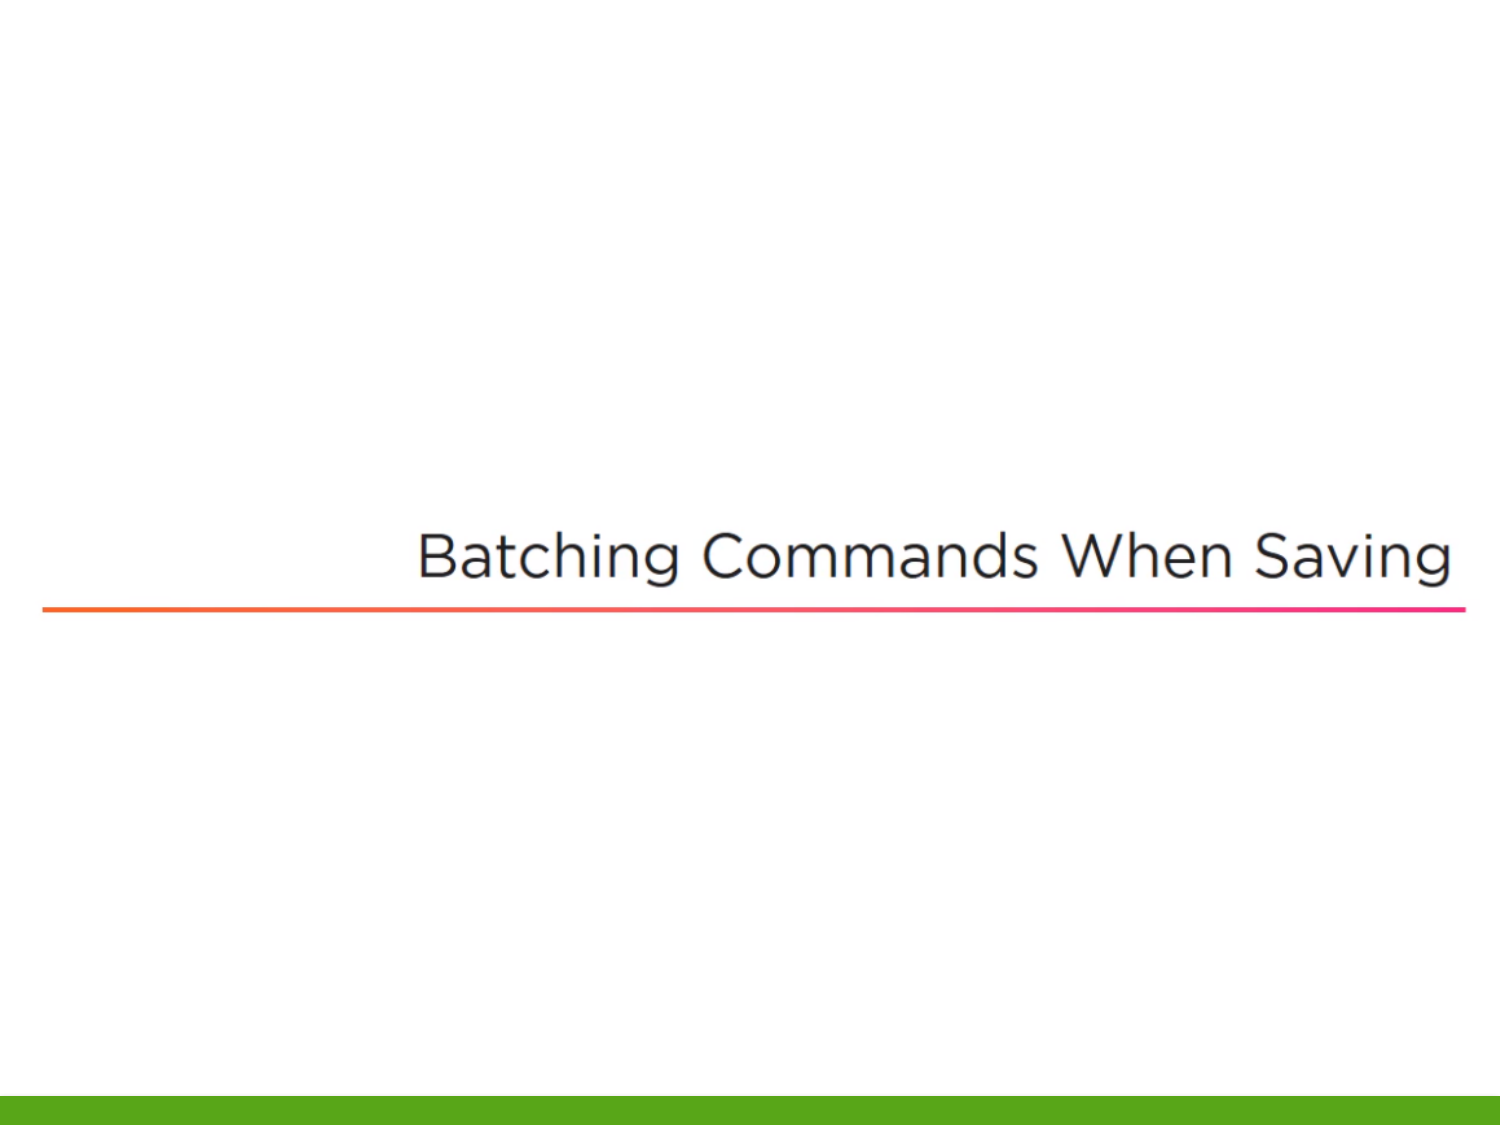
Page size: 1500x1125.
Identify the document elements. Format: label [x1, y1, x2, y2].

picture [0, 441, 1500, 684]
